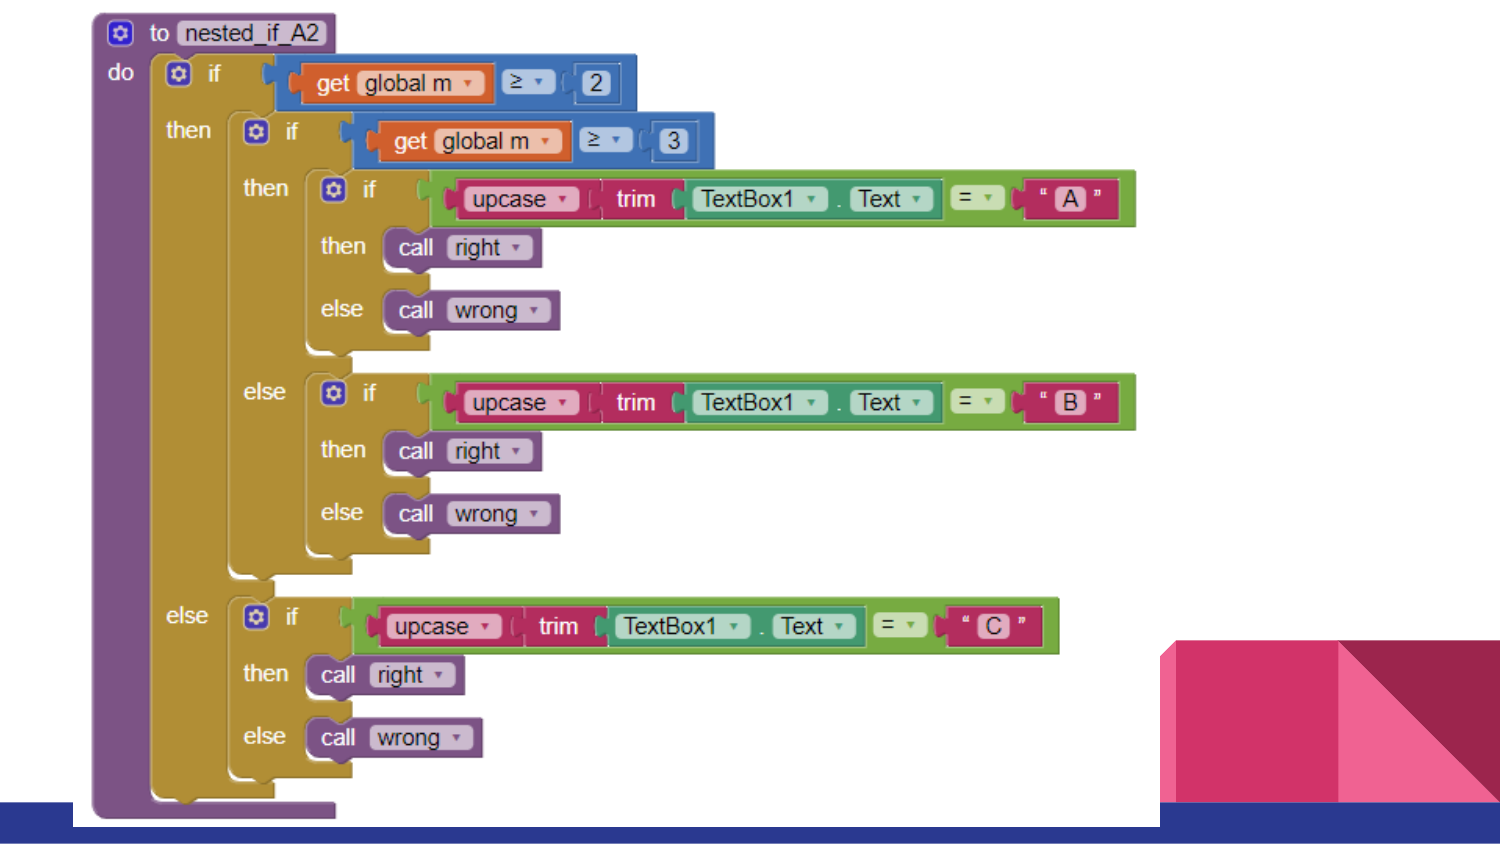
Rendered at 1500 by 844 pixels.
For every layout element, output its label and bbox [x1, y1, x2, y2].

picture [73, 0, 1160, 827]
